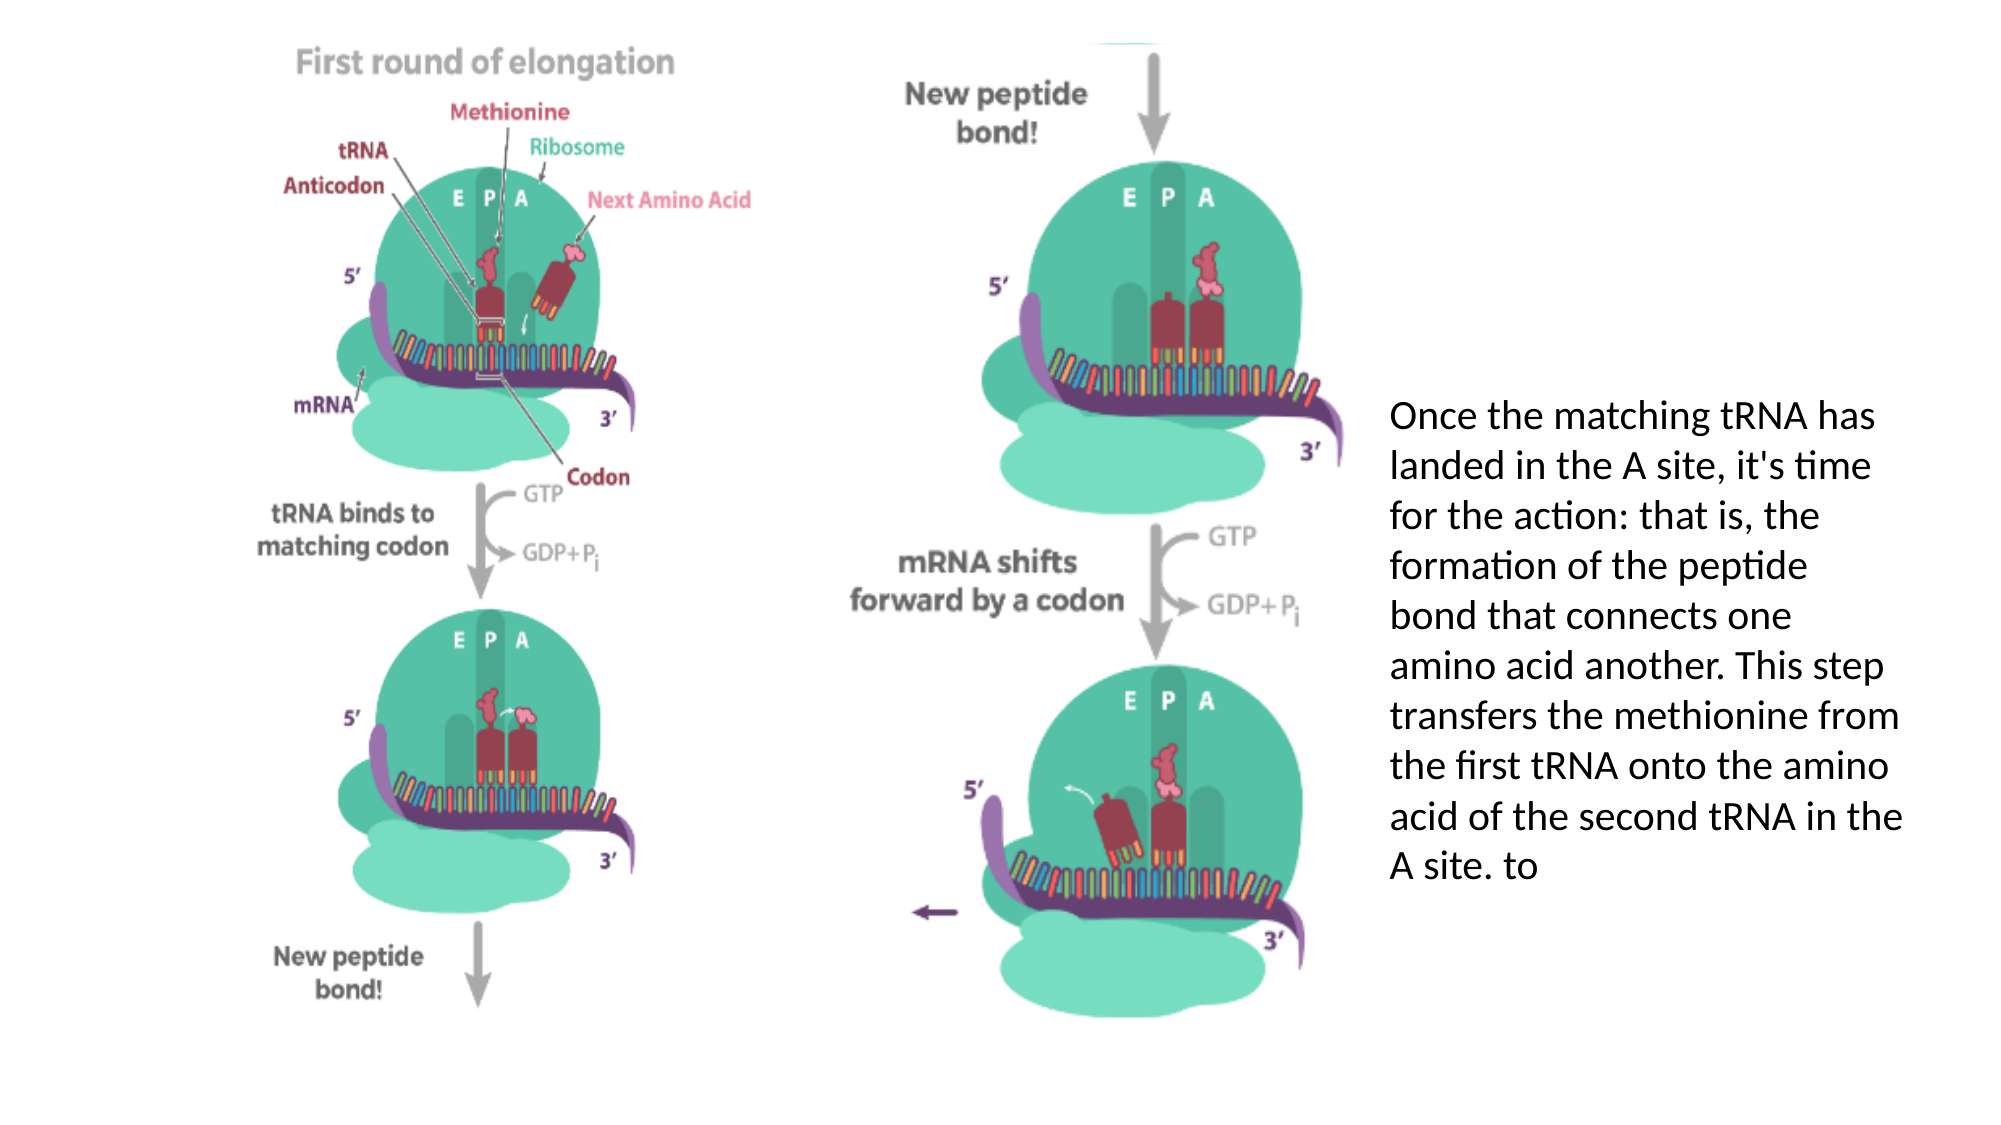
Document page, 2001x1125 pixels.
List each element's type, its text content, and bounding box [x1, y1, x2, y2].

picture [756, 43, 1427, 1044]
text_box Once the matching tRNA has landed in the A site, it's time for the action: that is, the formation of the peptide bond that connects one amino acid another. This step transfers the methionine from the first tRNA onto the amino acid of the second tRNA in the A site. to [1427, 380, 1920, 896]
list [96, 41, 801, 1011]
